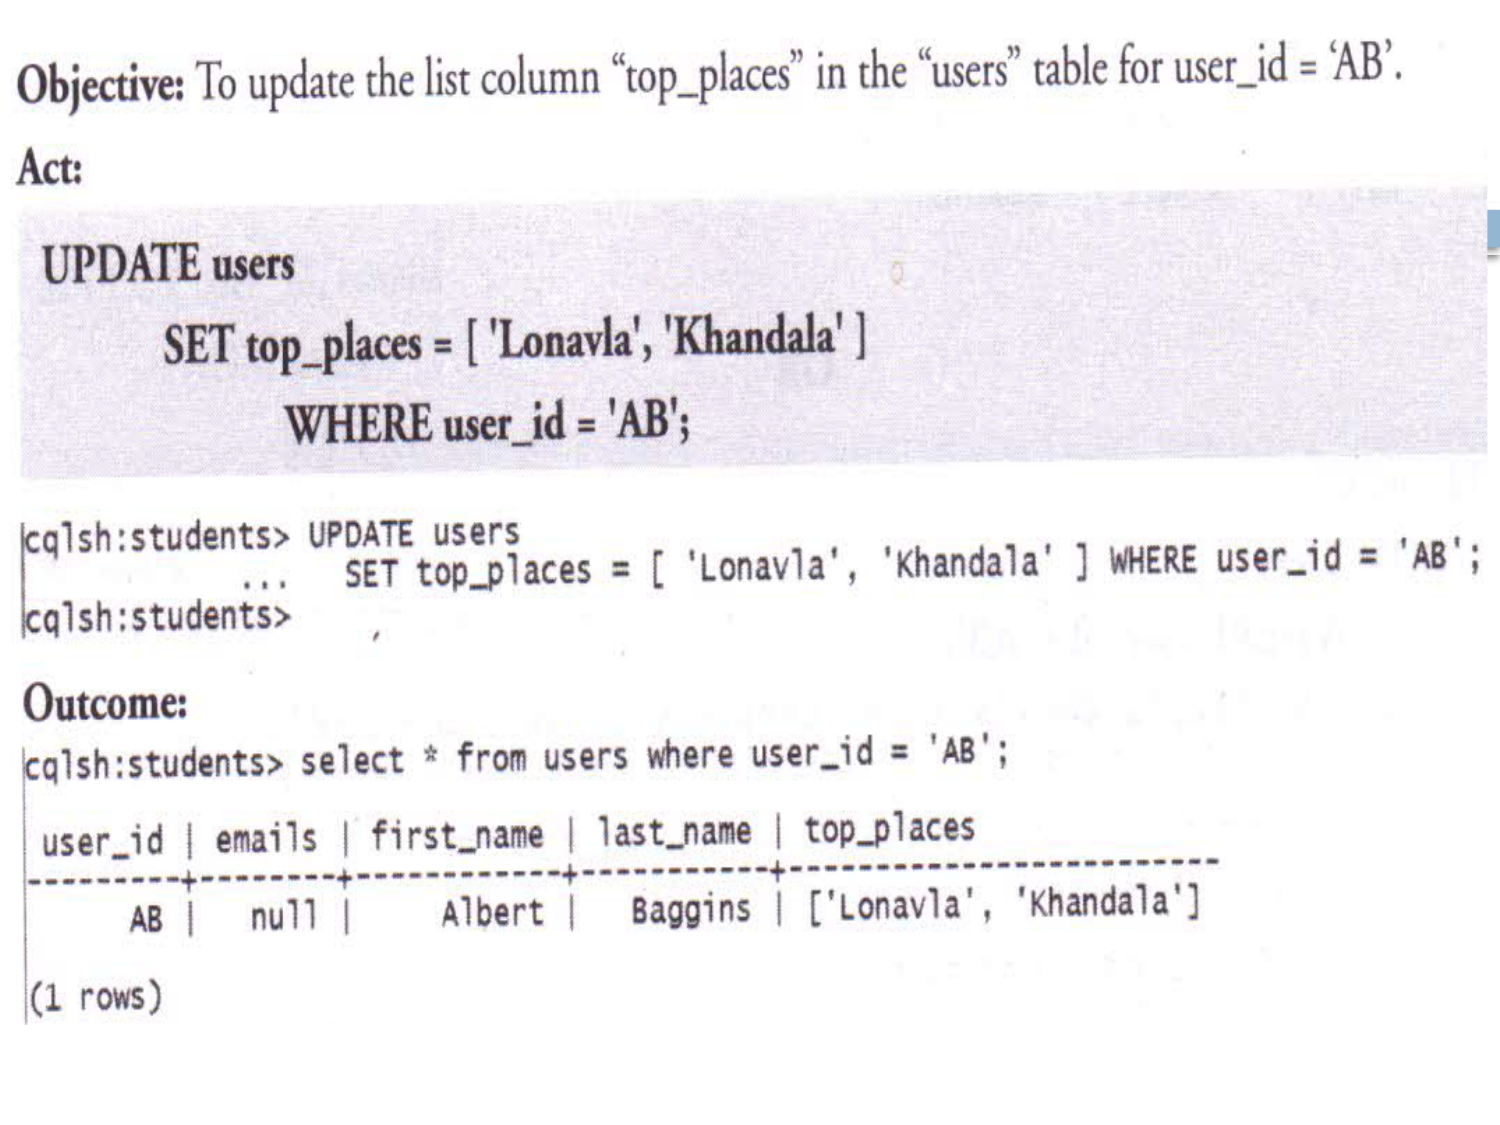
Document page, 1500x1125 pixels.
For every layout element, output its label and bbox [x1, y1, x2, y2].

picture [0, 37, 1488, 1026]
